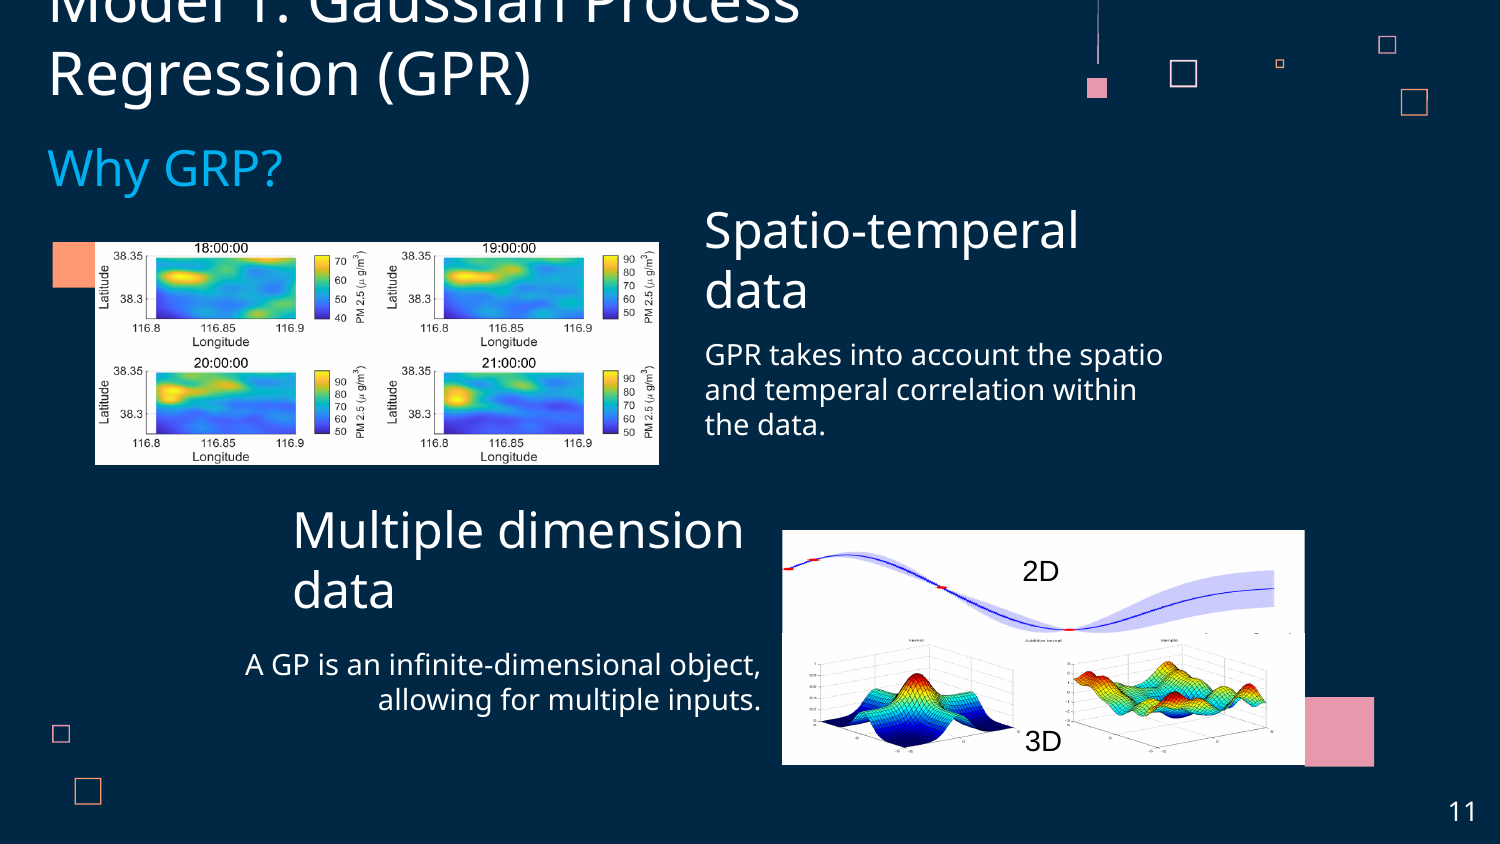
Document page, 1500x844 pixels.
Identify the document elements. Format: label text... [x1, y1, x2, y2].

picture [781, 530, 1305, 766]
subtitle GPR takes into account the spatio and temperal correlation within the data. [689, 321, 1201, 476]
title Multiple dimension data [277, 555, 776, 631]
text_box [1308, 697, 1375, 767]
title Spatio-temperal data [689, 227, 1153, 321]
slide_number 11 [1403, 779, 1494, 844]
picture [94, 241, 659, 465]
subtitle A GP is an infinite-dimensional object, allowing for multiple inputs. [189, 631, 776, 747]
title Model 1: Gaussian Process Regression (GPR) [32, 27, 1130, 123]
text_box Why GRP? [32, 116, 449, 212]
text_box [52, 242, 92, 288]
